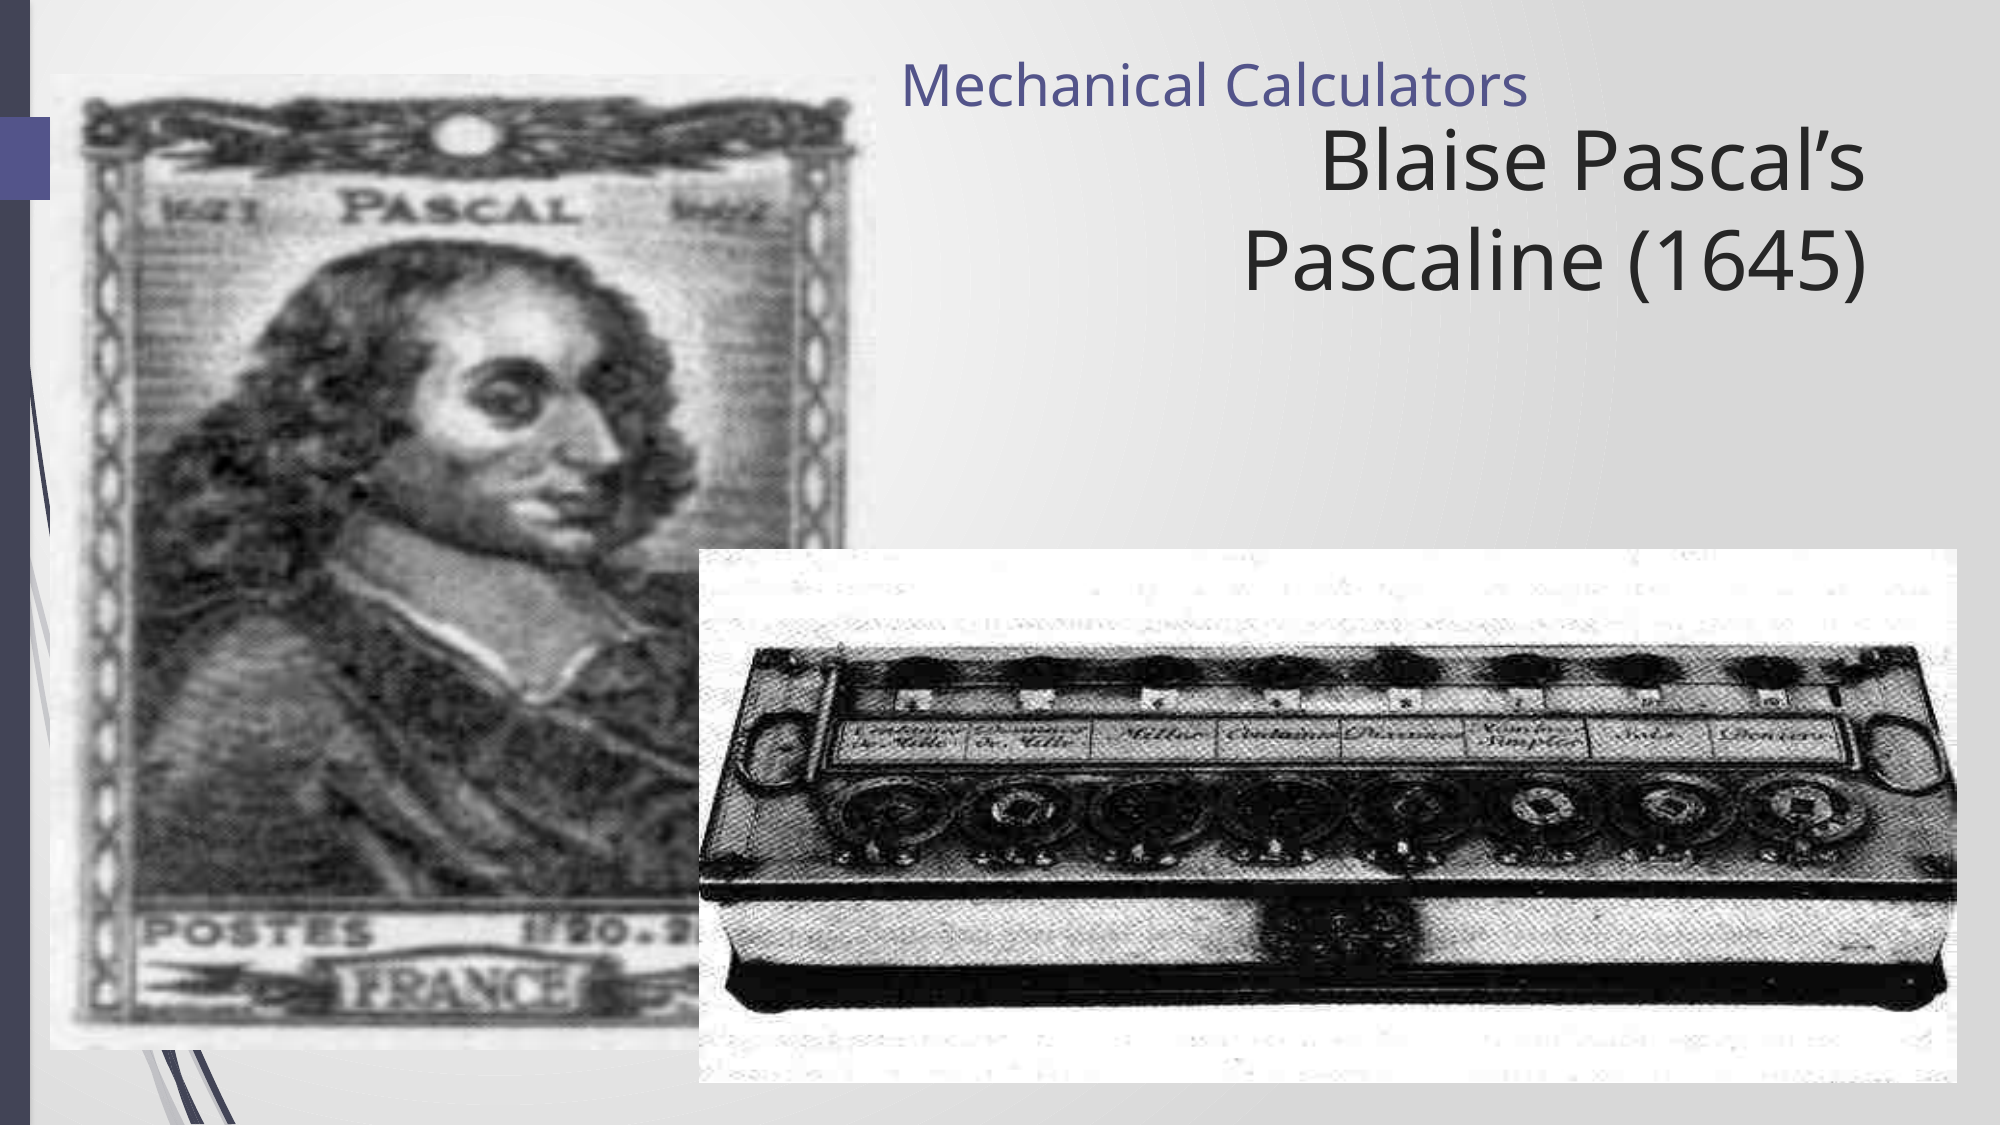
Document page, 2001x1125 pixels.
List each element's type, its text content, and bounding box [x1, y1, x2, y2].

picture [49, 74, 1958, 1083]
text_box Mechanical Calculators [886, 41, 1742, 126]
title Blaise Pascal’s Pascaline (1645) [1066, 99, 1884, 438]
